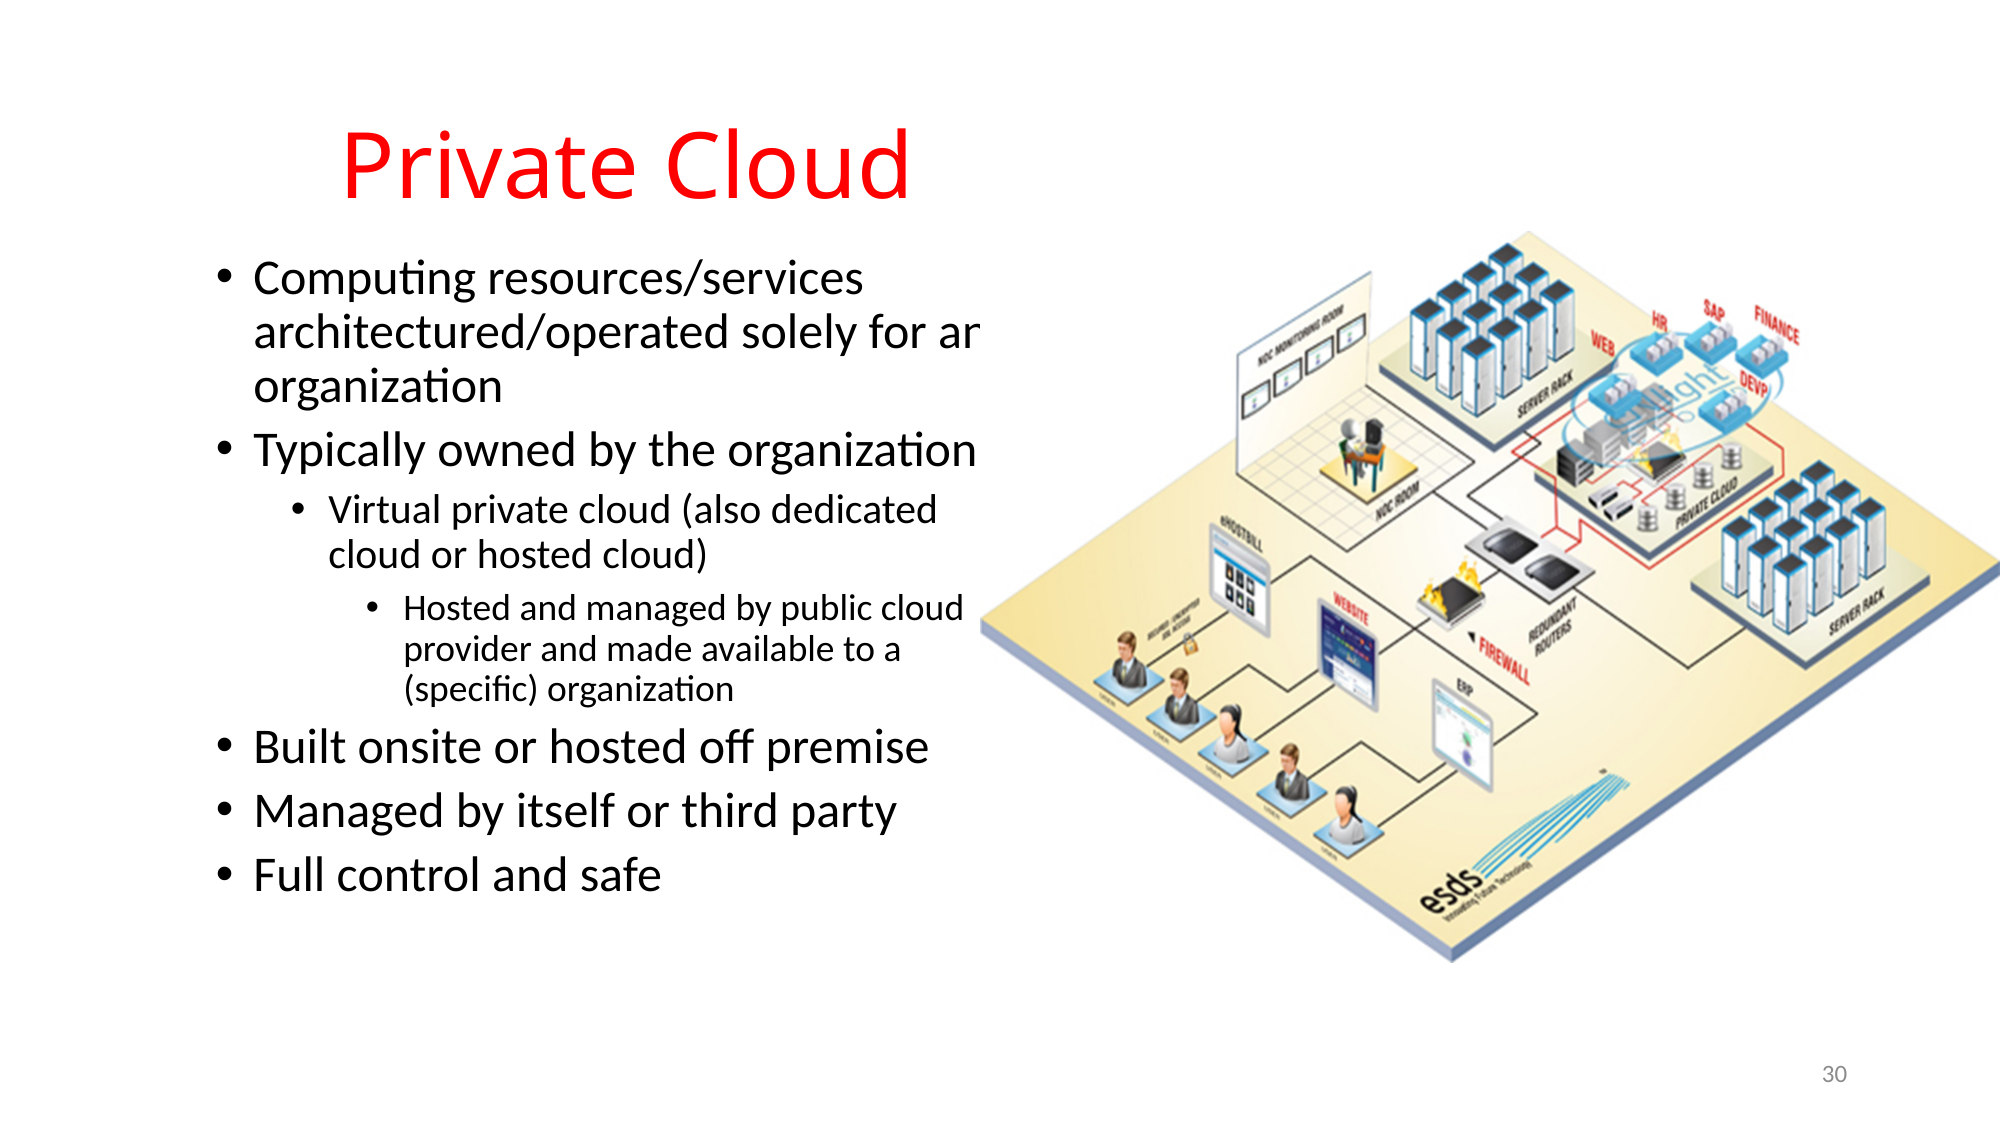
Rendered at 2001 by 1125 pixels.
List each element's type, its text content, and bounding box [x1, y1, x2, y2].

slide_number 30 [1412, 1042, 1863, 1103]
title Private Cloud [324, 59, 1863, 243]
list Computing resources/services architectured/operated solely for an organization Typically owned by the organization Virtual private cloud (also dedicated cloud or hosted cloud) Hosted and managed by public cloud provider and made available to a (specific) organization Built onsite or hosted off premise Managed by itself or third party Full control and safe [125, 243, 1006, 1012]
picture [980, 231, 2000, 963]
